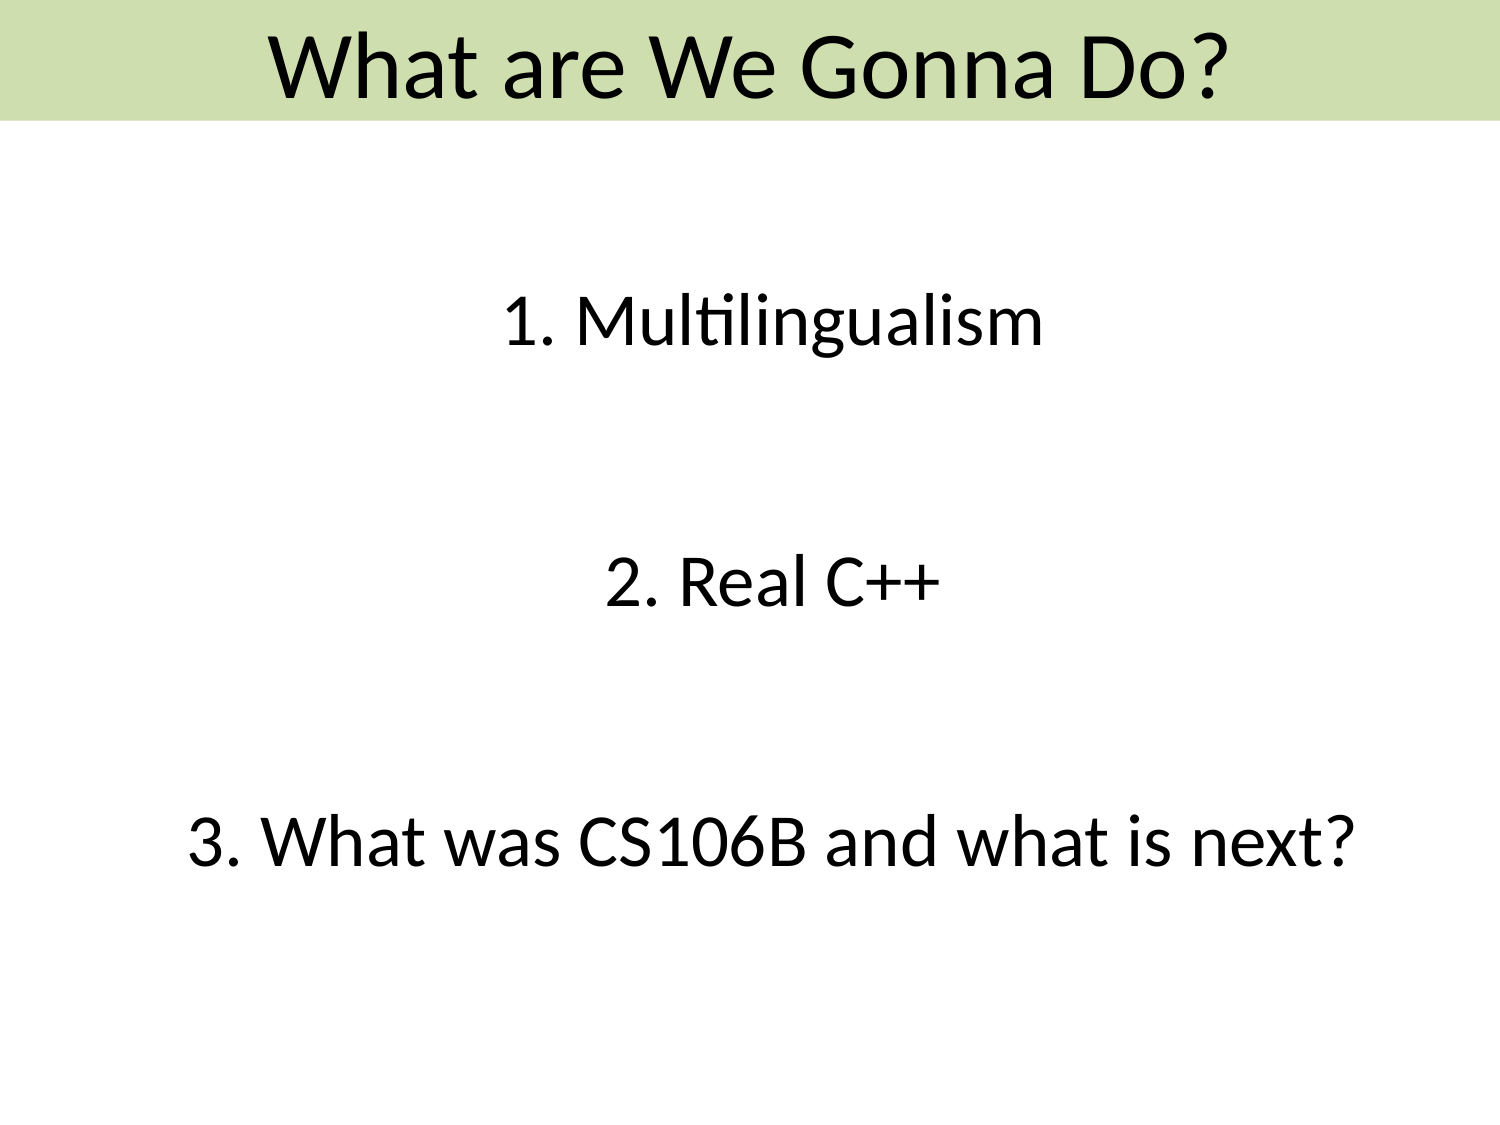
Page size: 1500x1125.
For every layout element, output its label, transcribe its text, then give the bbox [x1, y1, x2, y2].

text_box 3. What was CS106B and what is next? [171, 784, 1375, 889]
text_box 1. Multilingualism [485, 263, 1061, 369]
text_box 2. Real C++ [589, 523, 956, 629]
text_box What are We Gonna Do? [0, 0, 1500, 121]
